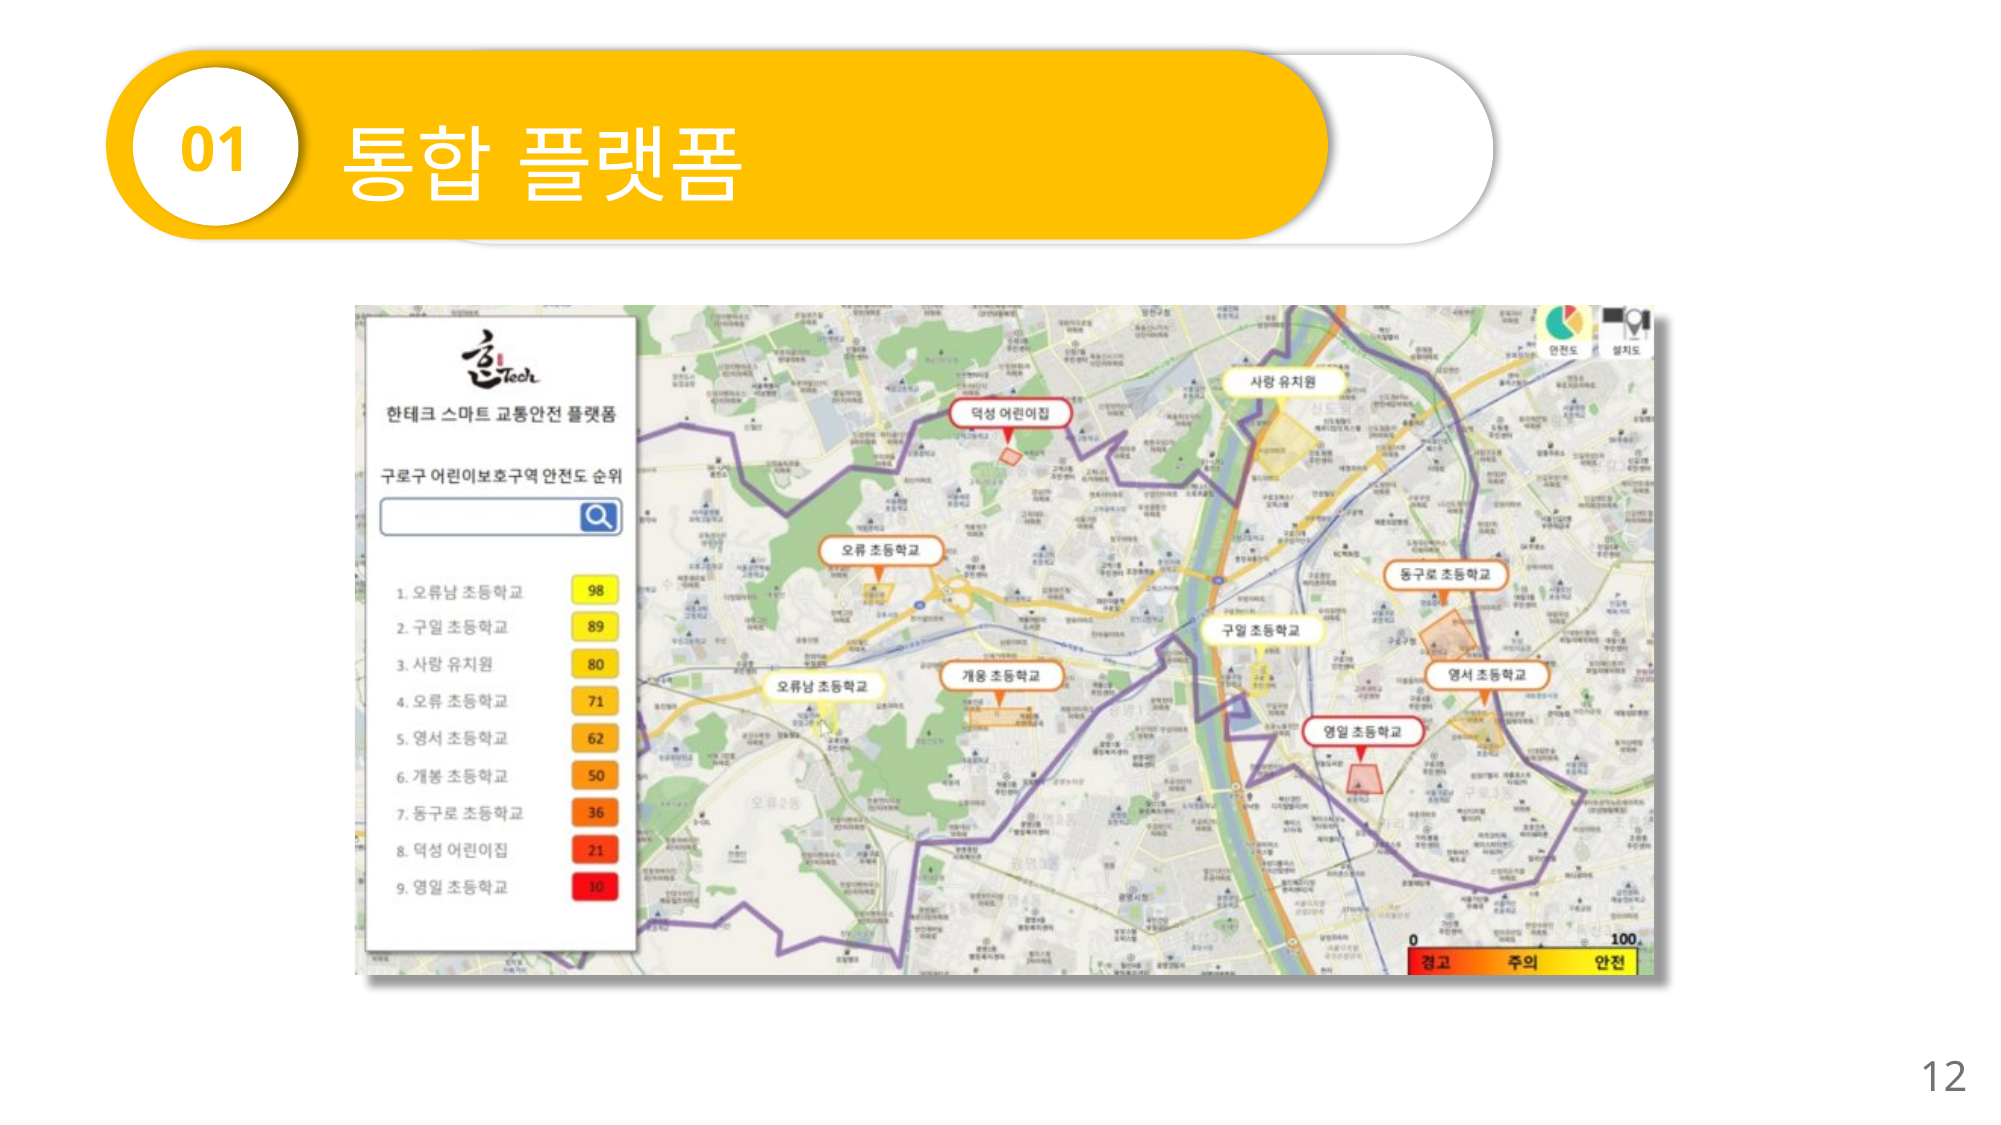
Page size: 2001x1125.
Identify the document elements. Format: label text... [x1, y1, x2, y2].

text_box 통합 플랫폼 [325, 54, 1407, 220]
text_box 01 [131, 66, 300, 227]
picture [354, 304, 1655, 975]
text_box 12 [1905, 1042, 2000, 1108]
text_box [1250, 54, 1495, 245]
text_box [105, 49, 1293, 241]
